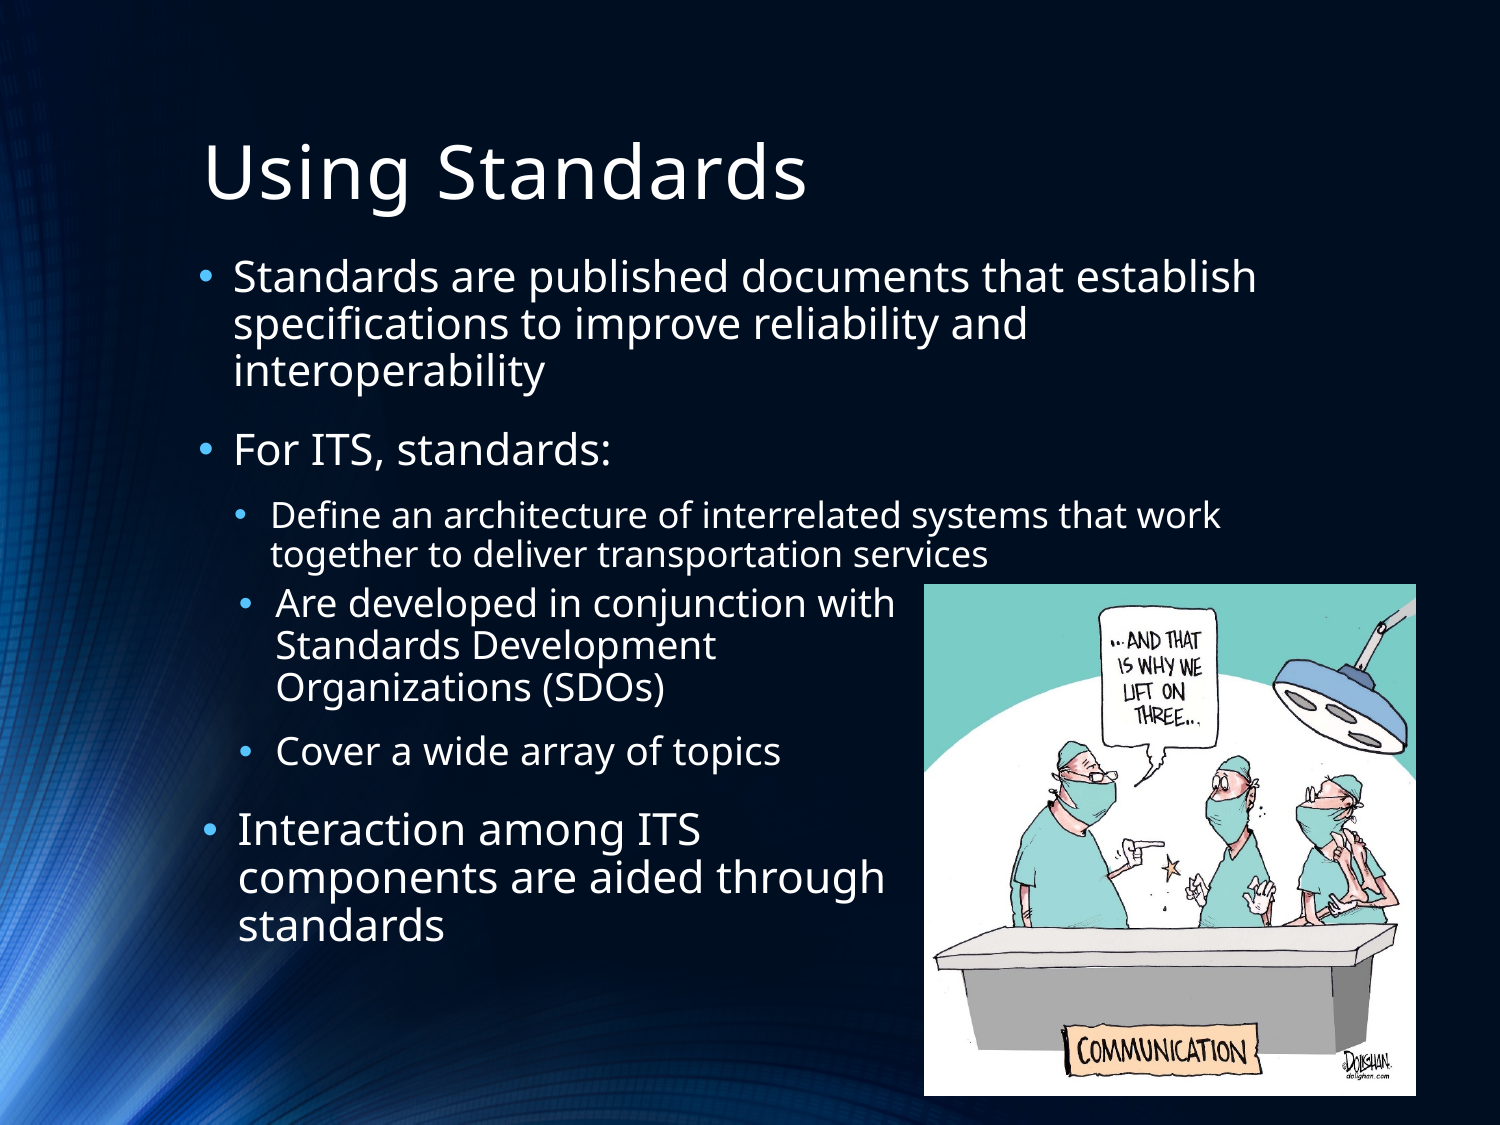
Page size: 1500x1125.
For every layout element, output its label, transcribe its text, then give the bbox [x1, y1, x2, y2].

text_box Are developed in conjunction with Standards Development Organizations (SDOs) Cover a wide array of topics Interaction among ITS components are aided through standards [187, 576, 950, 963]
list Standards are published documents that establish specifications to improve reliability and interoperability For ITS, standards: Define an architecture of interrelated systems that work together to deliver transportation services [183, 247, 1308, 585]
title Using Standards [187, 62, 1313, 288]
picture [0, 0, 1500, 1125]
